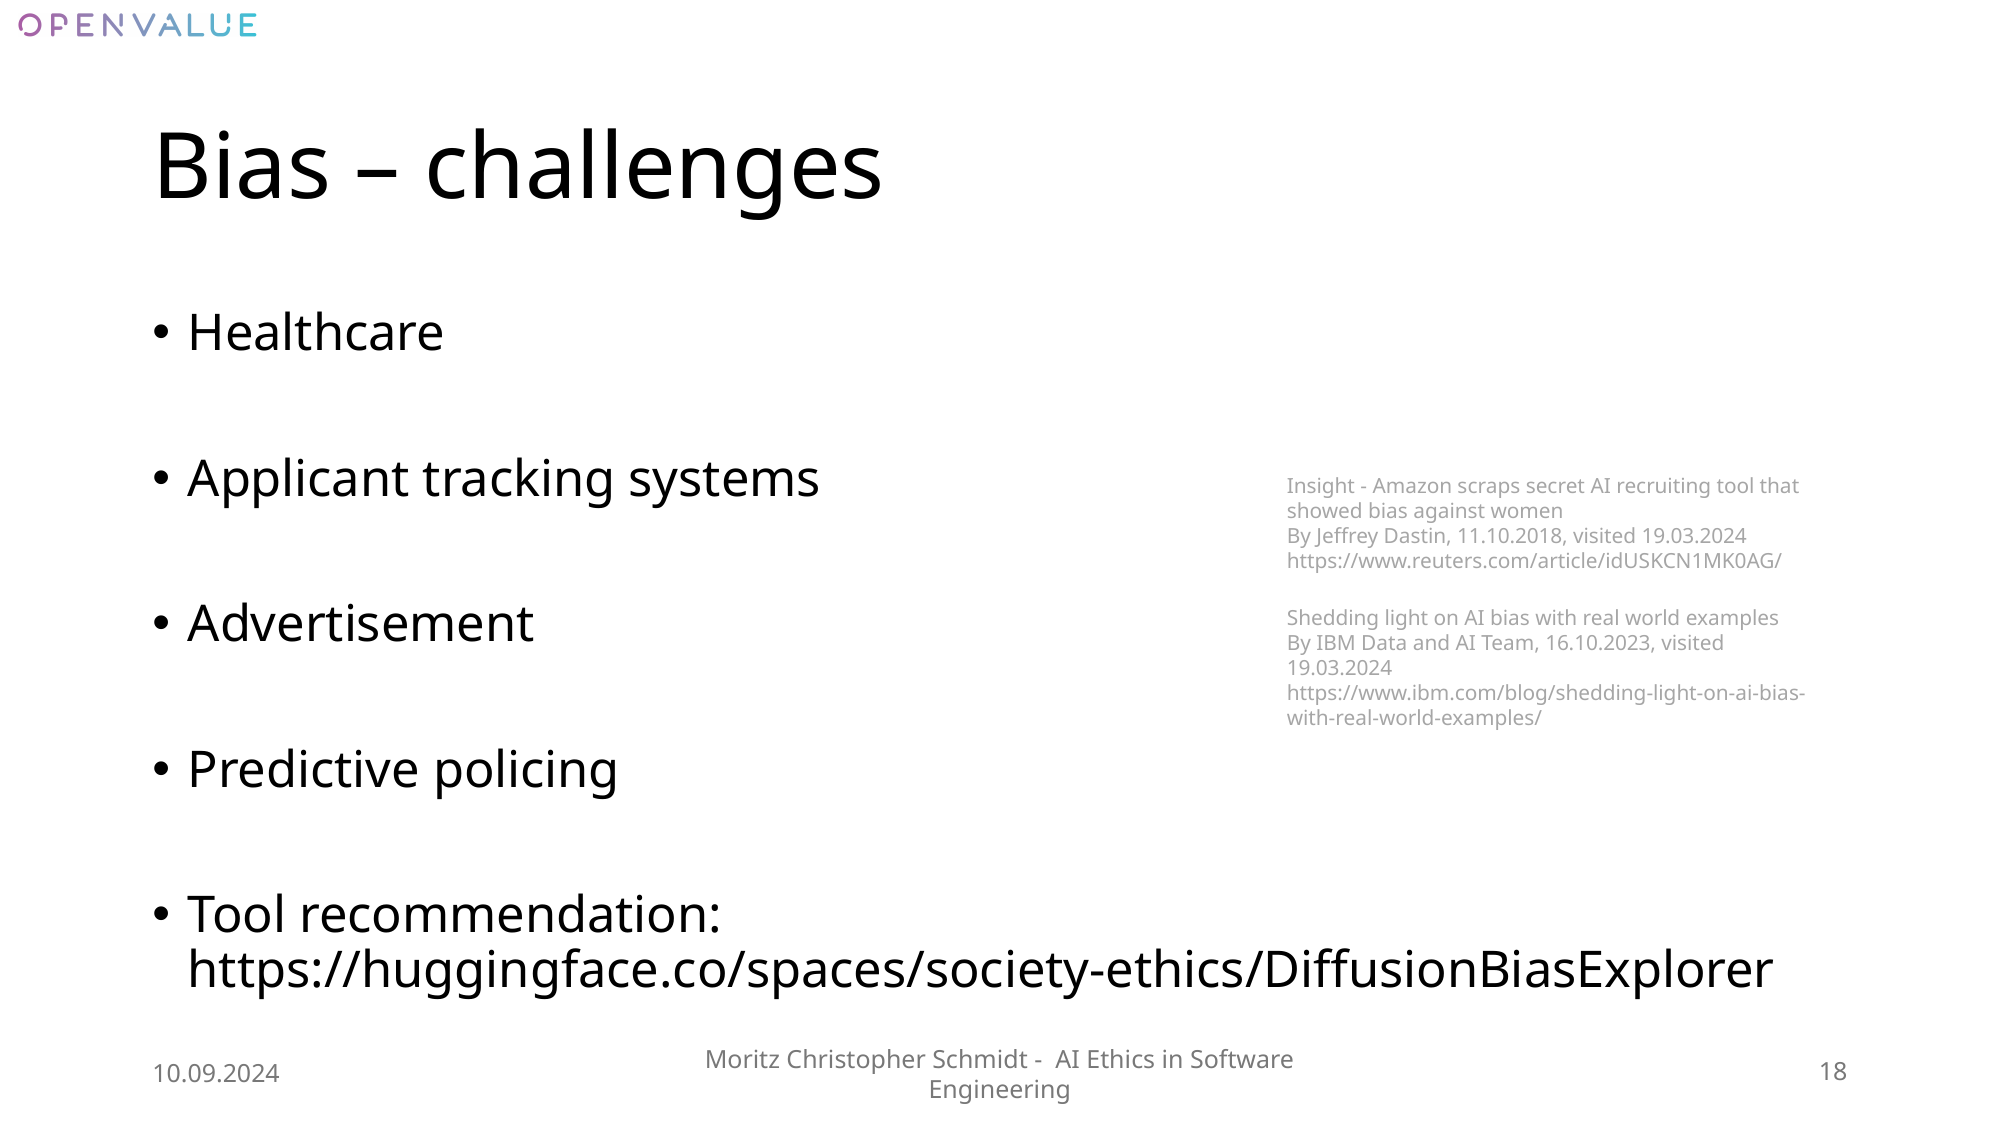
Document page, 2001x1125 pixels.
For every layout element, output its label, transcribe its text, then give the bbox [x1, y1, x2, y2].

footer Moritz Christopher Schmidt - AI Ethics in Software Engineering [647, 1043, 1353, 1104]
text_box Insight - Amazon scraps secret AI recruiting tool that showed bias against women By Jeffrey Dastin, 11.10.2018, visited 19.03.2024 https://www.reuters.com/article/idUSKCN1MK0AG/ [1272, 465, 1828, 581]
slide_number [137, 1042, 588, 1103]
picture [18, 12, 257, 38]
title Bias – challenges [137, 59, 1863, 278]
text_box Shedding light on AI bias with real world examples By IBM Data and AI Team, 16.10.2023, visited 19.03.2024 https://www.ibm.com/blog/shedding-light-on-ai-bias-with-real-world-examples/ [1272, 596, 1828, 737]
slide_number 18 [1412, 1042, 1863, 1103]
text_box Healthcare Applicant tracking systems Advertisement Predictive policing Tool recommendation: https://huggingface.co/spaces/society-ethics/DiffusionBiasExplorer [137, 299, 1863, 1014]
